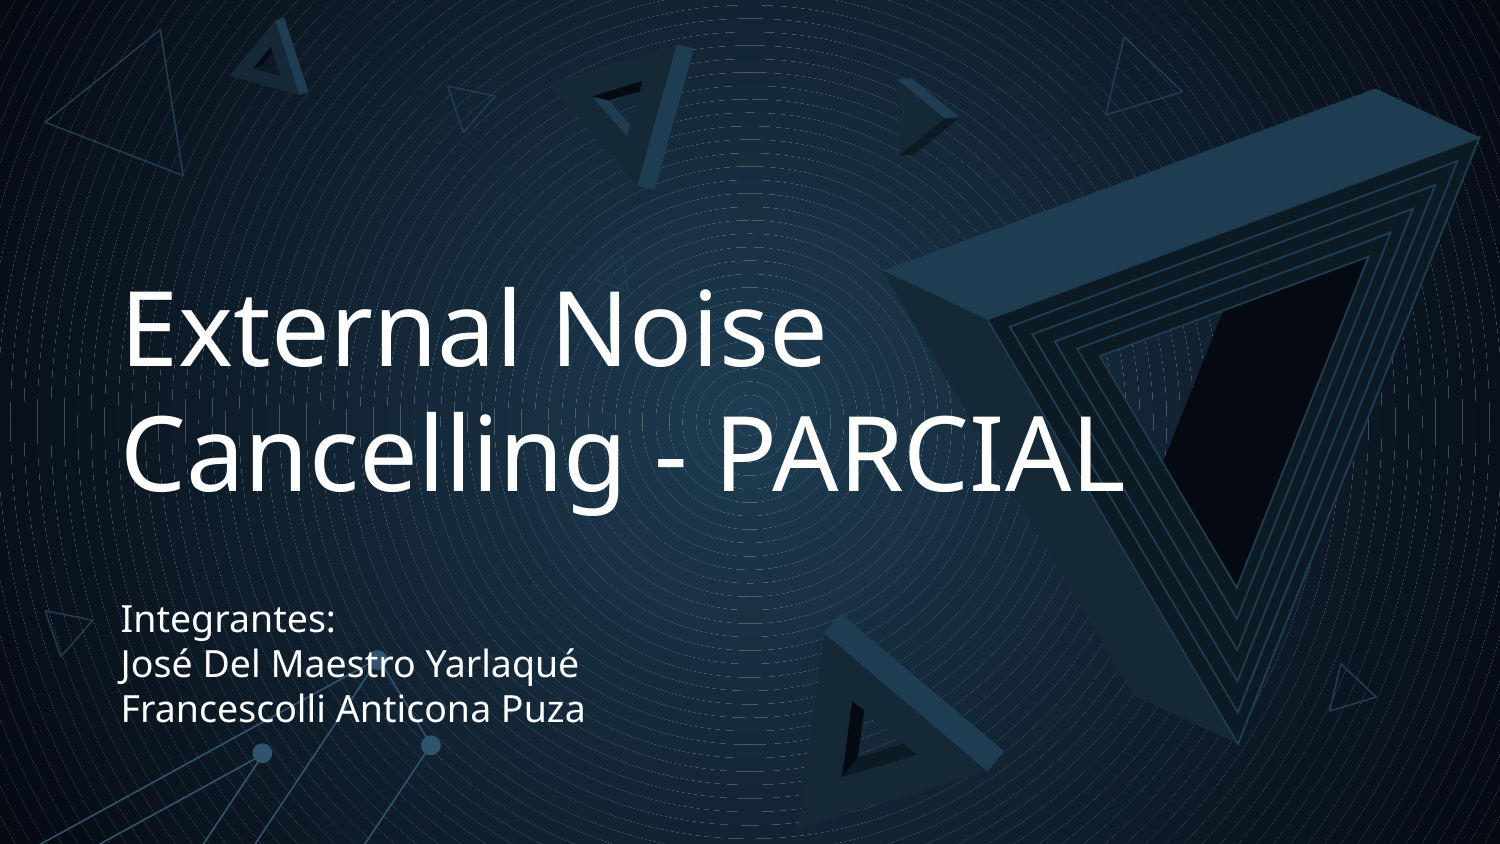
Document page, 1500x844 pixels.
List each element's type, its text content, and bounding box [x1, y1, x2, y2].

title External Noise Cancelling - PARCIAL [120, 230, 1228, 545]
subtitle Integrantes: José Del Maestro Yarlaqué Francescolli Anticona Puza [120, 580, 946, 730]
